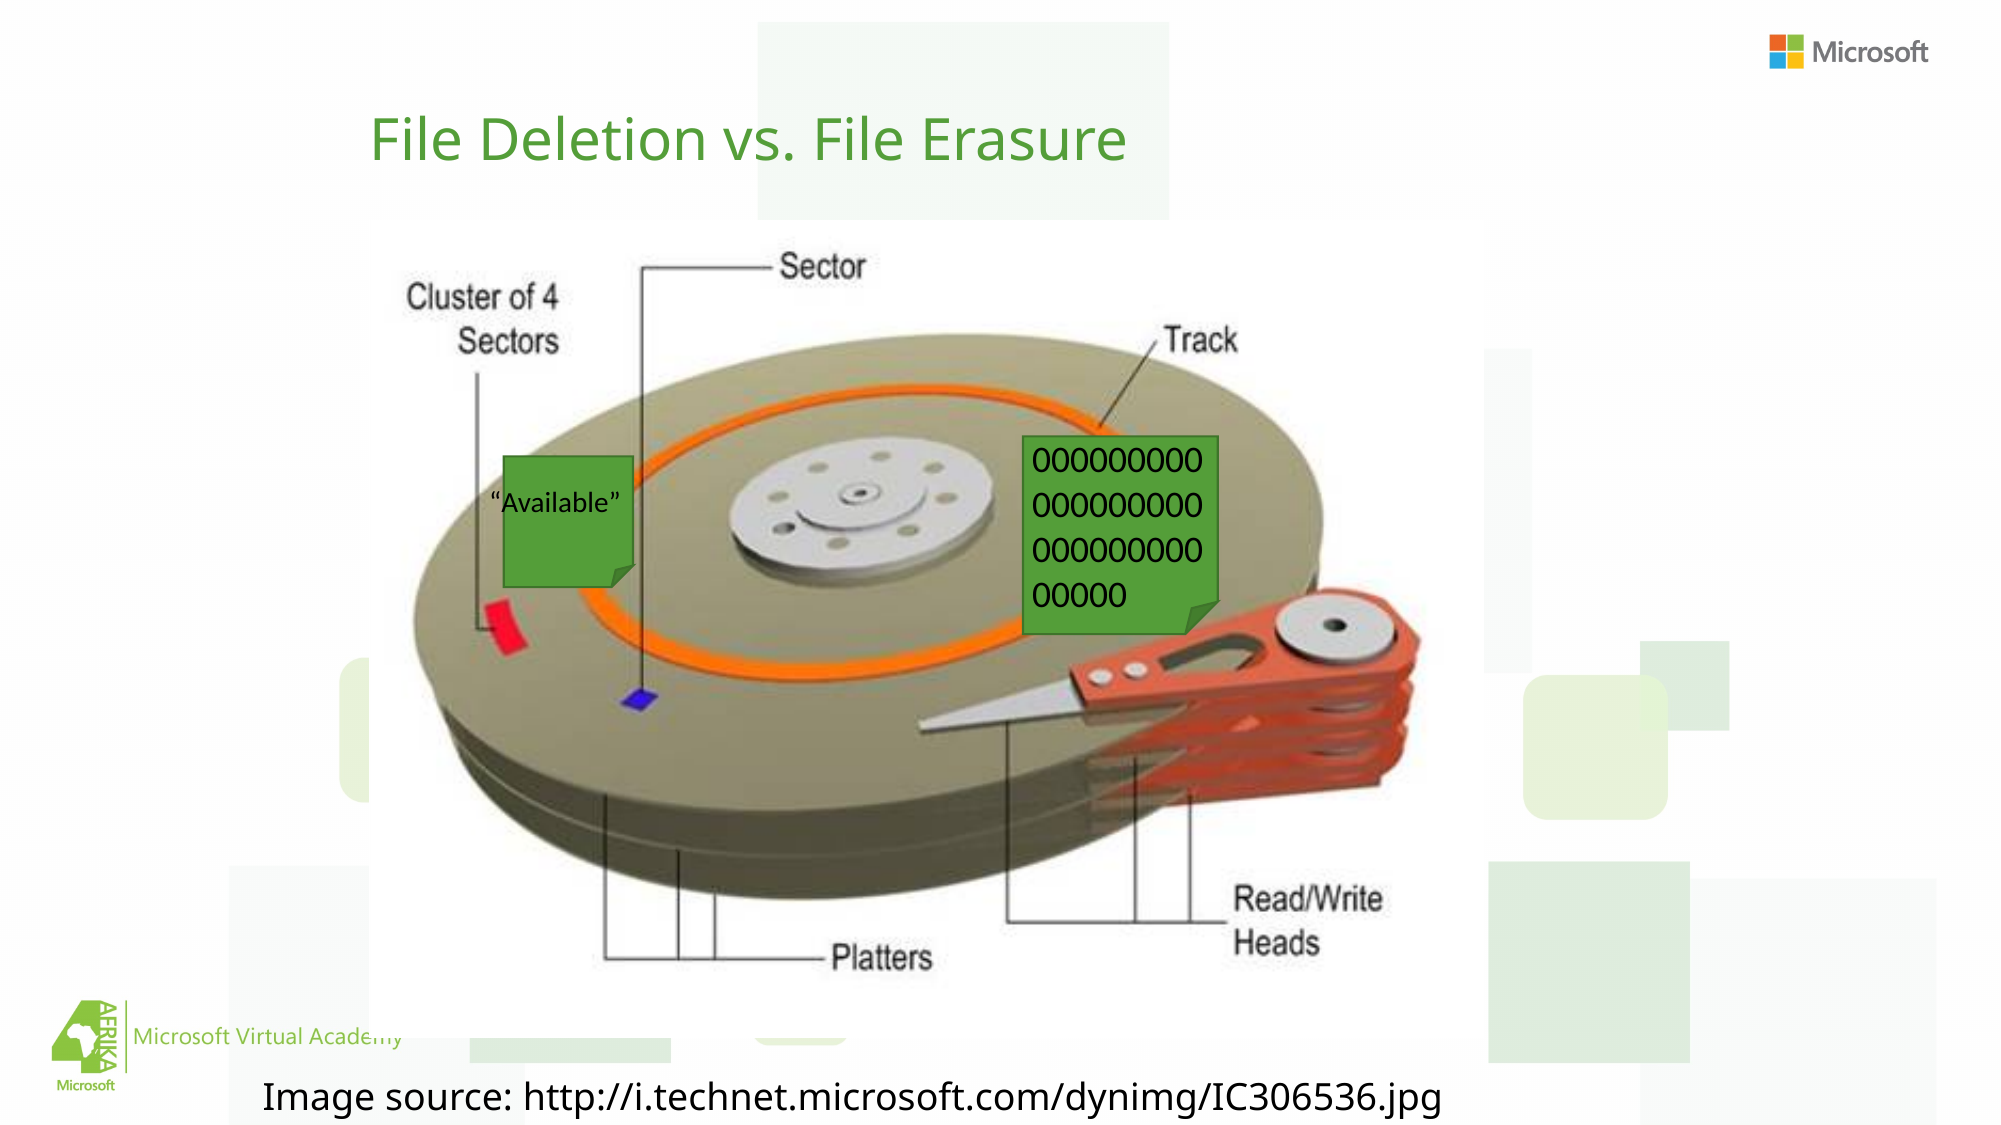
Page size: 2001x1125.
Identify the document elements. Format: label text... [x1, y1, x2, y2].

title File Deletion vs. File Erasure [354, 27, 1898, 257]
picture [0, 0, 2001, 1125]
text_box Image source: http://i.technet.microsoft.com/dynimg/IC306536.jpg [247, 1066, 1459, 1125]
